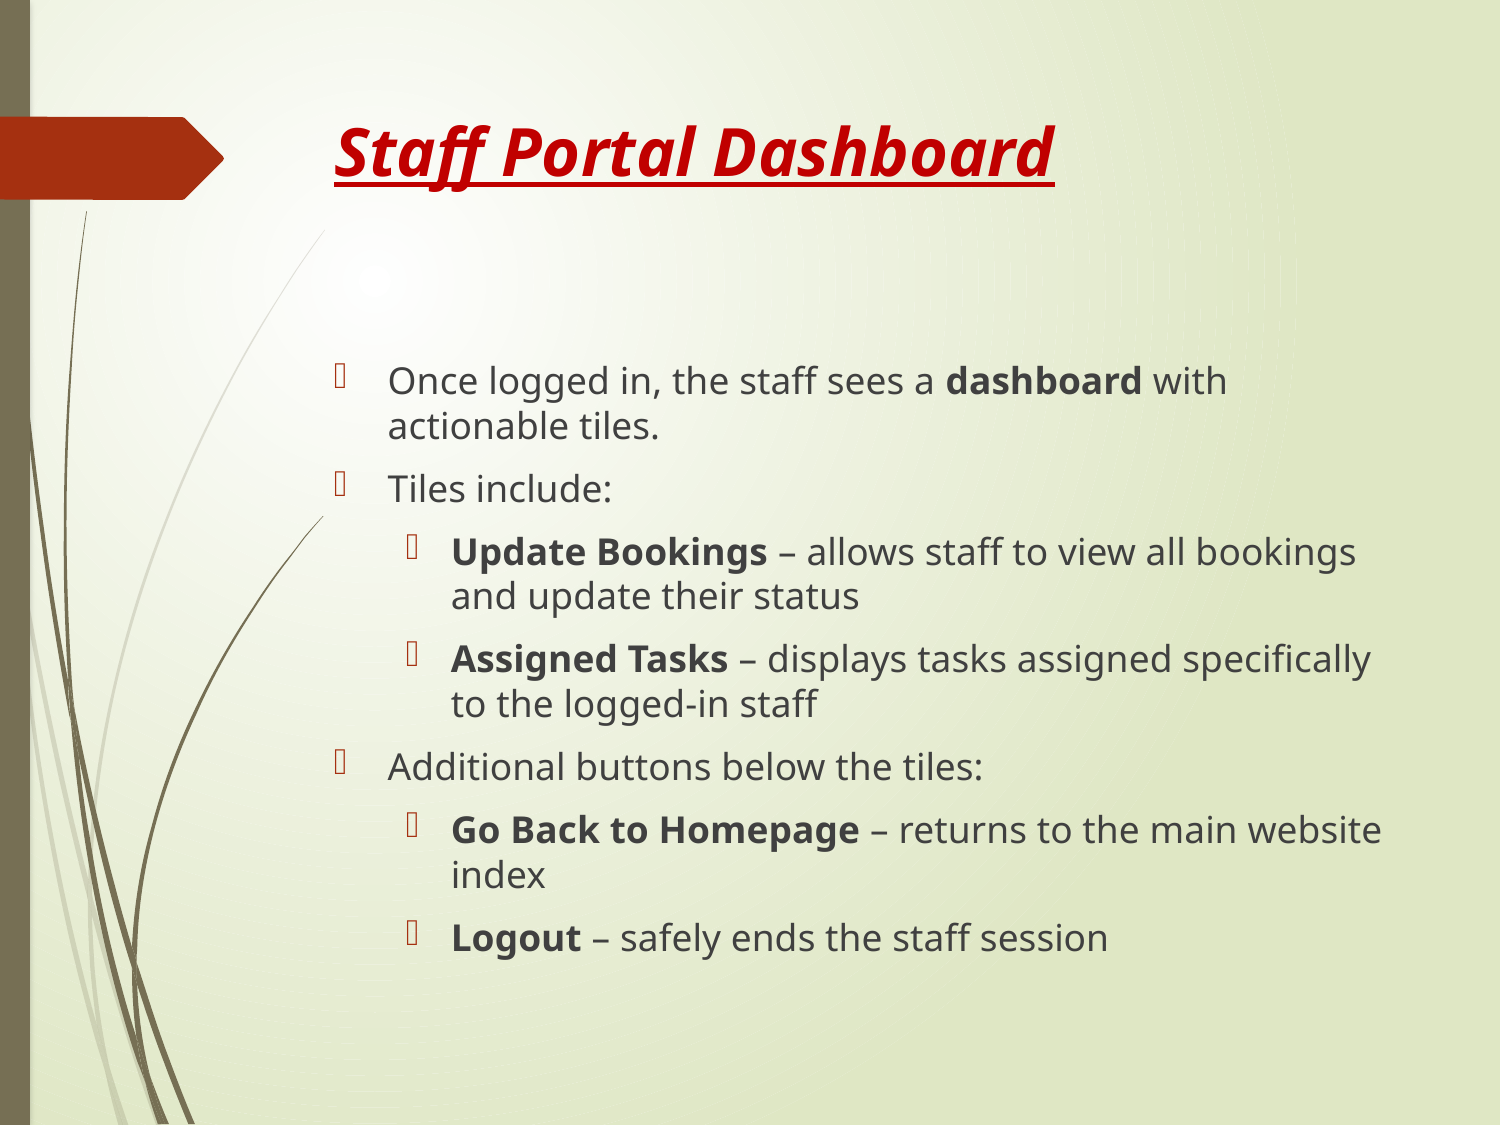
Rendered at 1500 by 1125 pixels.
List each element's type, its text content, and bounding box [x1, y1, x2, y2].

title Staff Portal Dashboard [319, 102, 1400, 313]
list Once logged in, the staff sees a dashboard with actionable tiles. Tiles include: Update Bookings – allows staff to view all bookings and update their status Assigned Tasks – displays tasks assigned specifically to the logged-in staff Additional buttons below the tiles: Go Back to Homepage – returns to the main website index Logout – safely ends the staff session [318, 350, 1400, 970]
